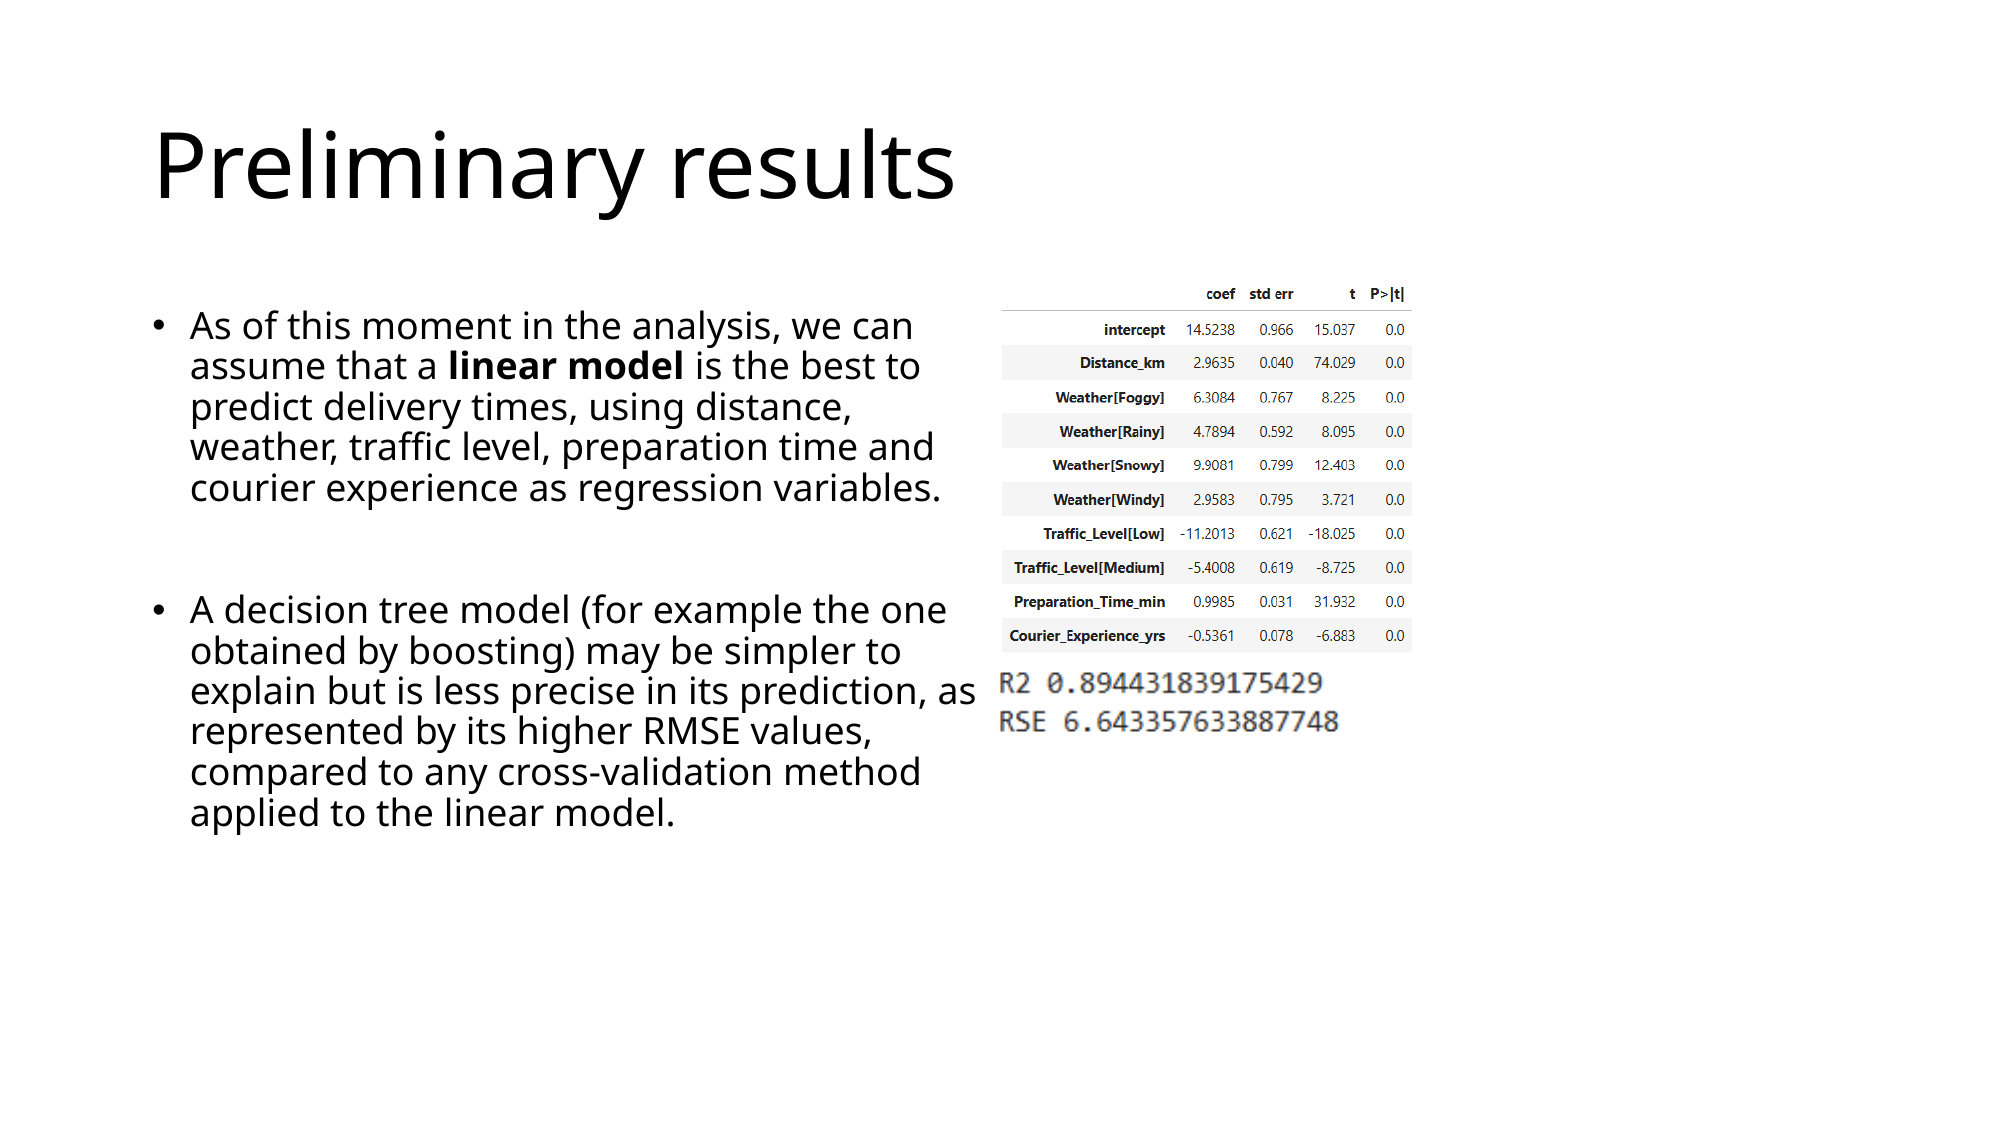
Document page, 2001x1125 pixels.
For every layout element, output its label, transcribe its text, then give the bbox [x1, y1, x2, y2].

title Preliminary results [137, 59, 1863, 278]
picture [999, 663, 1368, 741]
list As of this moment in the analysis, we can assume that a linear model is the best to predict delivery times, using distance, weather, traffic level, preparation time and courier experience as regression variables. A decision tree model (for example the one obtained by boosting) may be simpler to explain but is less precise in its prediction, as represented by its higher RMSE values, compared to any cross-validation method applied to the linear model. [137, 299, 1000, 1014]
picture [999, 276, 1417, 654]
